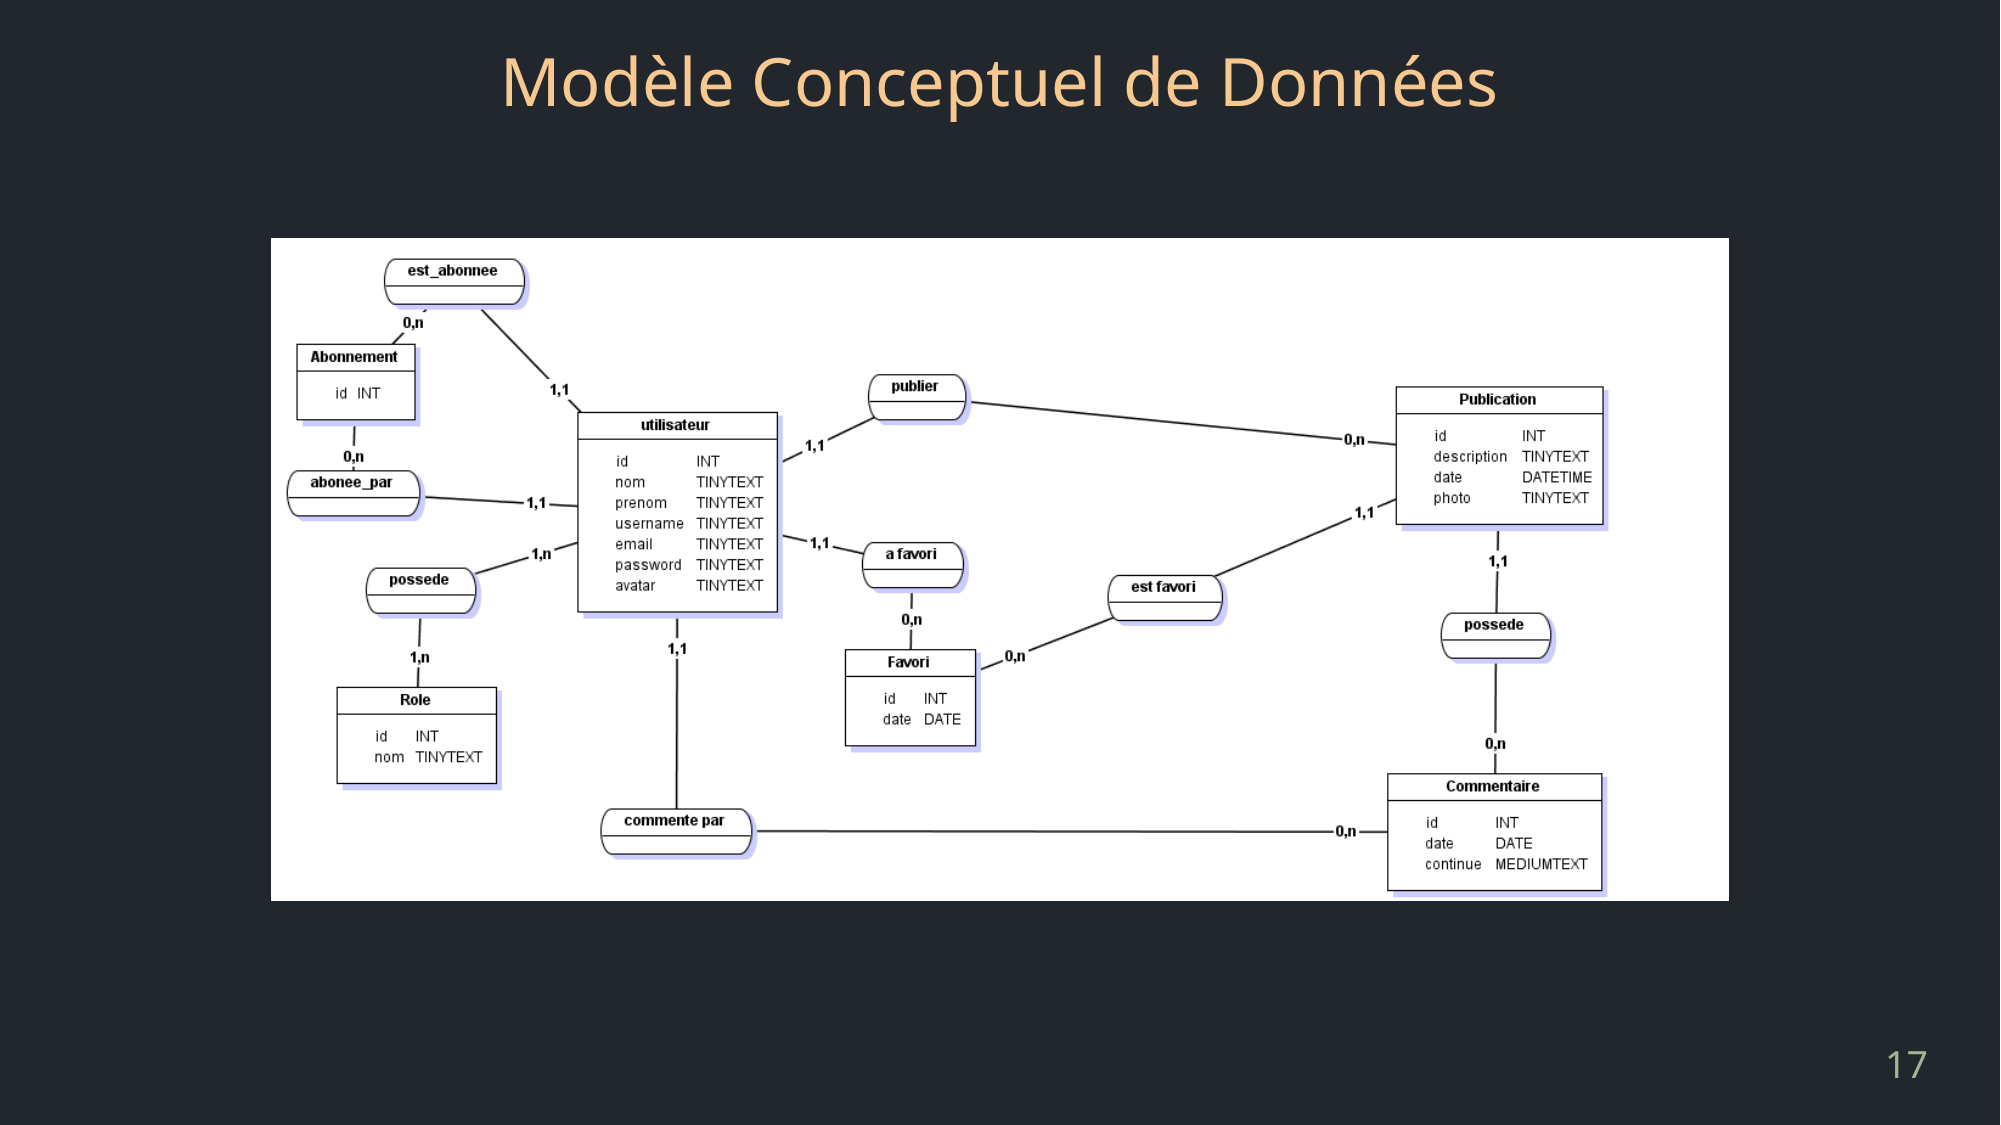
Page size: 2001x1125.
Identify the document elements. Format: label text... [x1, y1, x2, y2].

text_box 17 [56, 1033, 1944, 1094]
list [270, 238, 1729, 902]
text_box Modèle Conceptuel de Données [54, 44, 1946, 119]
